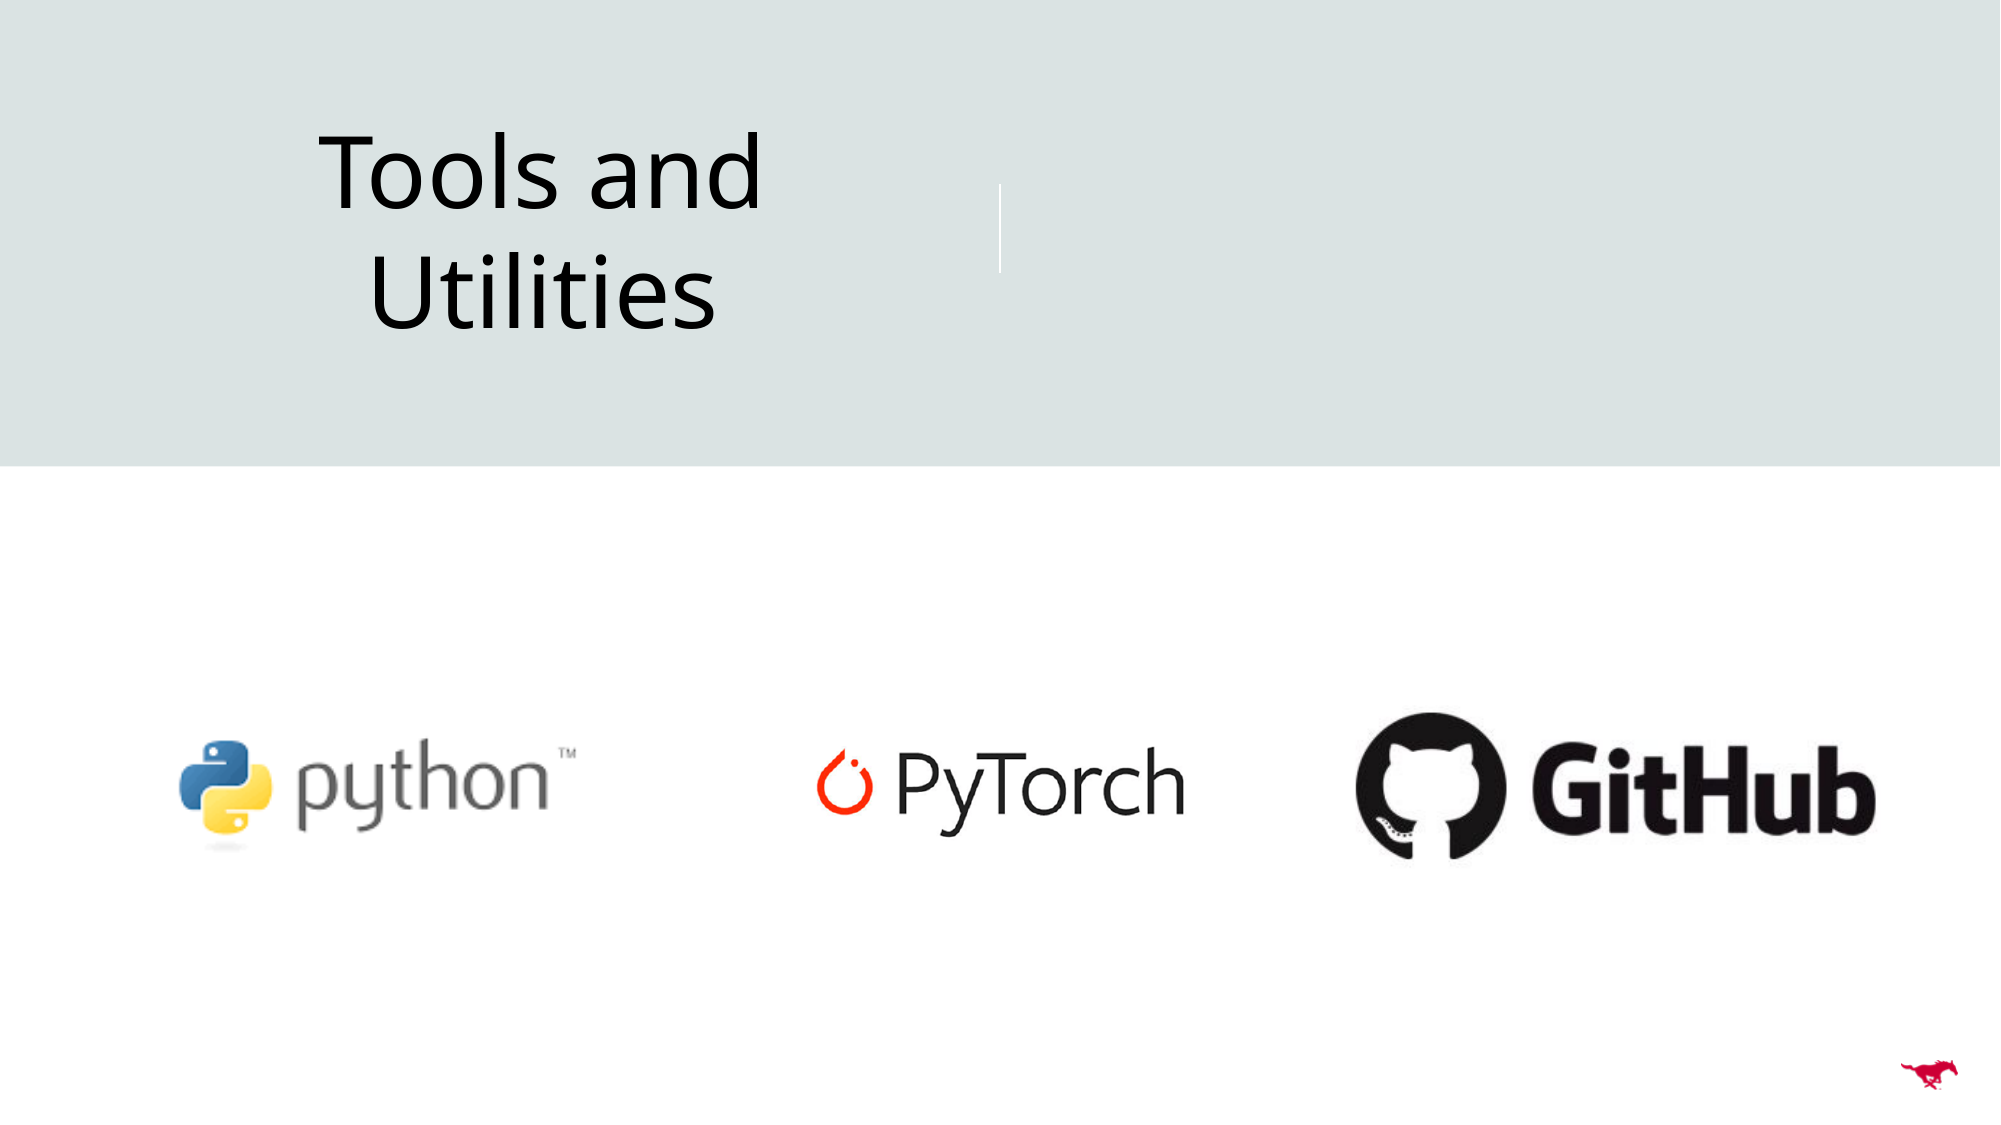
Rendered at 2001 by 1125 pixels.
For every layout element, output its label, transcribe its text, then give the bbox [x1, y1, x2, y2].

picture [759, 554, 1241, 1037]
title Tools and Utilities [177, 87, 909, 370]
picture [136, 554, 619, 1037]
text_box [0, 465, 2000, 1125]
picture [1900, 1059, 1958, 1090]
picture [1332, 578, 1912, 1013]
text_box [0, 0, 2000, 465]
